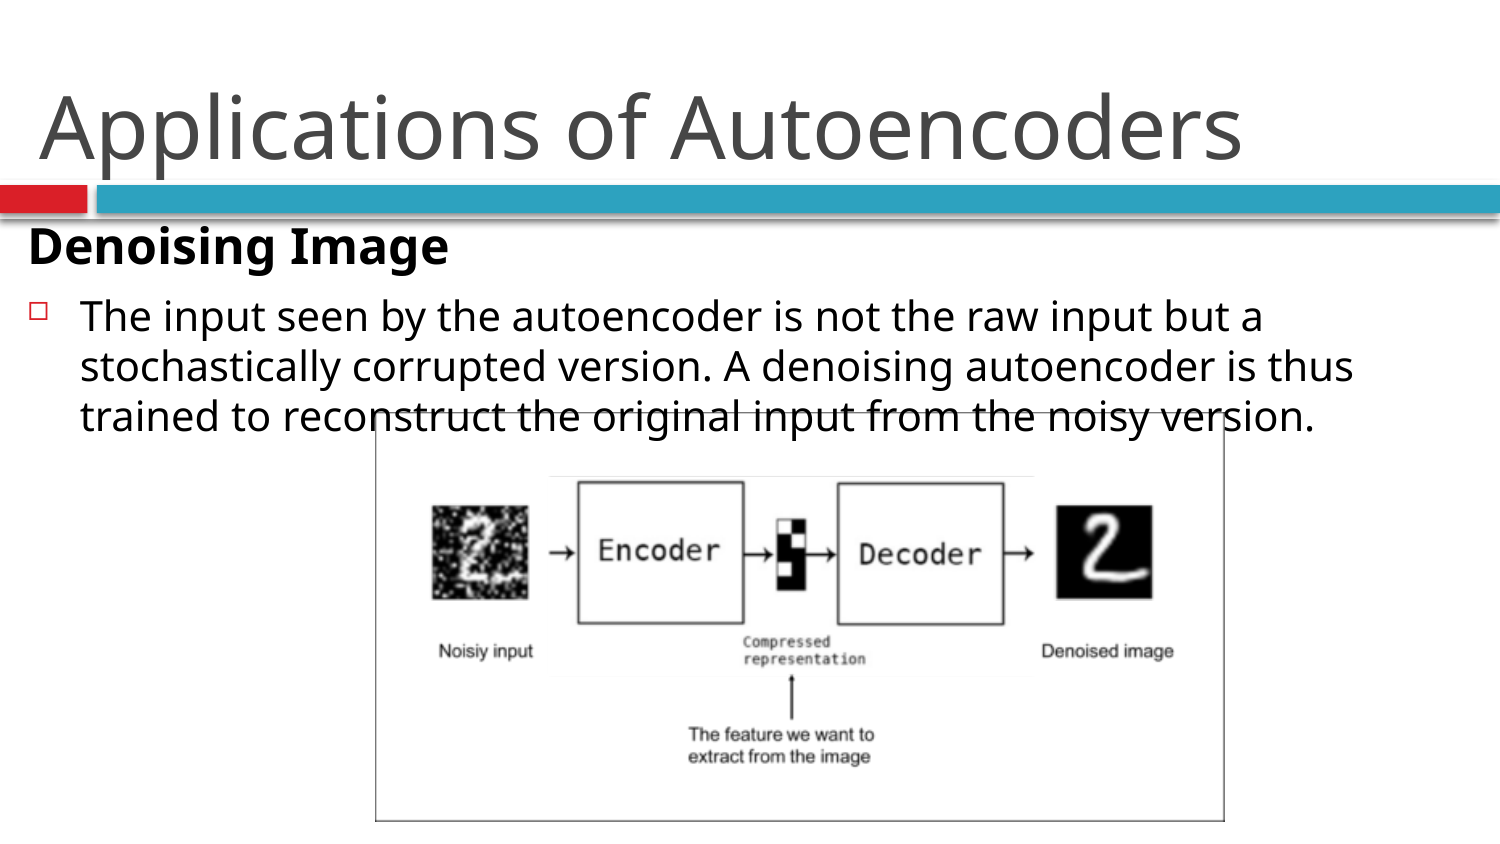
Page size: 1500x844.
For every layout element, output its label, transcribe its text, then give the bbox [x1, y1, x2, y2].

picture [374, 412, 1226, 823]
title Applications of Autoencoders [24, 19, 1438, 185]
list Denoising Image The input seen by the autoencoder is not the raw input but a stochastically corrupted version. A denoising autoencoder is thus trained to reconstruct the original input from the noisy version. [12, 259, 1488, 460]
